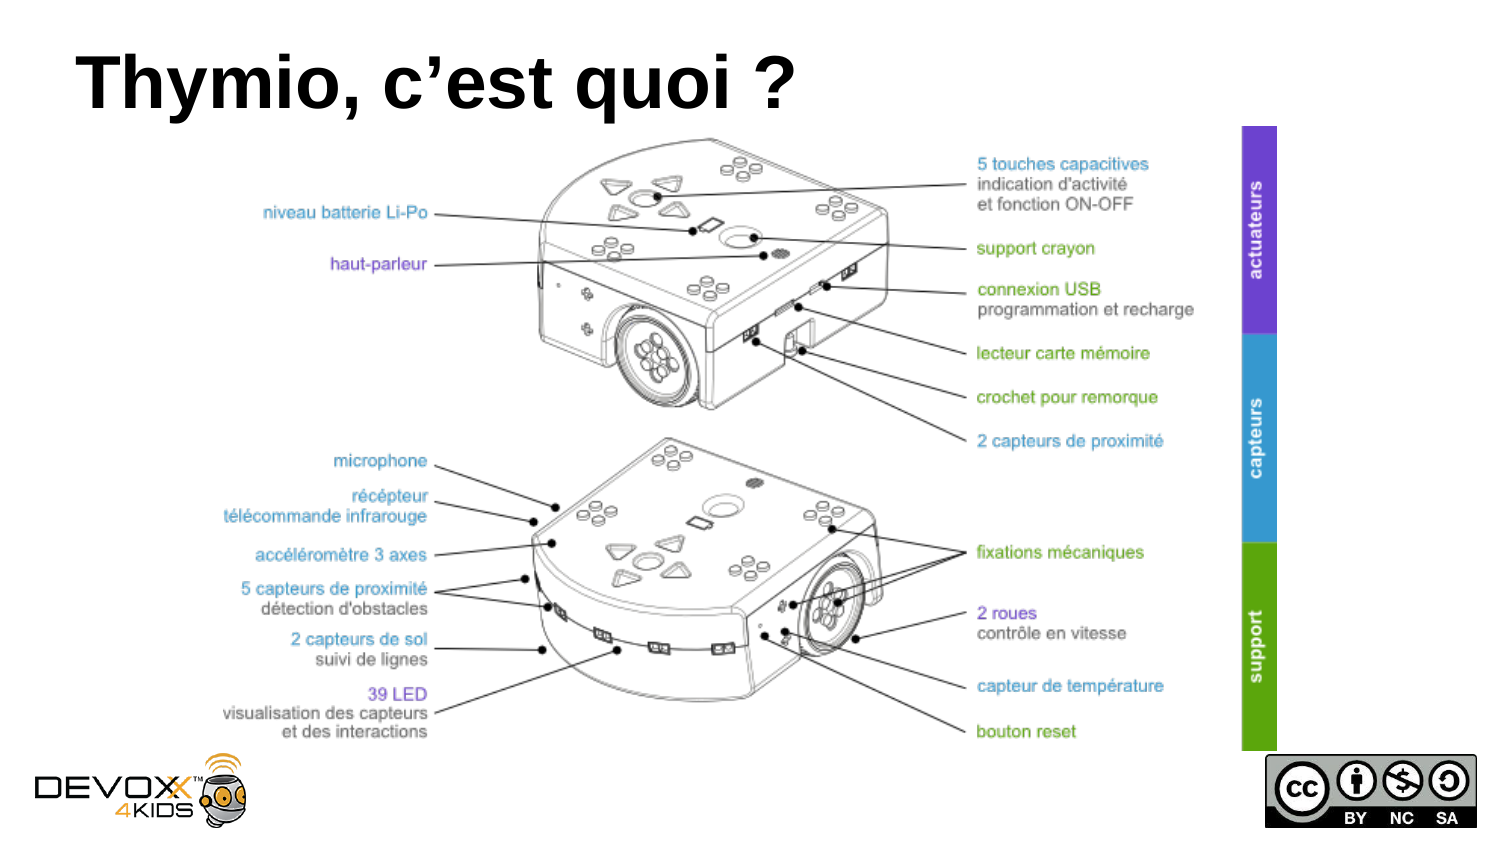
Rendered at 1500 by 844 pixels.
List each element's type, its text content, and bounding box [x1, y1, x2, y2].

picture [35, 753, 246, 828]
title Thymio, c’est quoi ? [74, 33, 1426, 175]
picture [222, 126, 1278, 751]
picture [1265, 754, 1477, 828]
